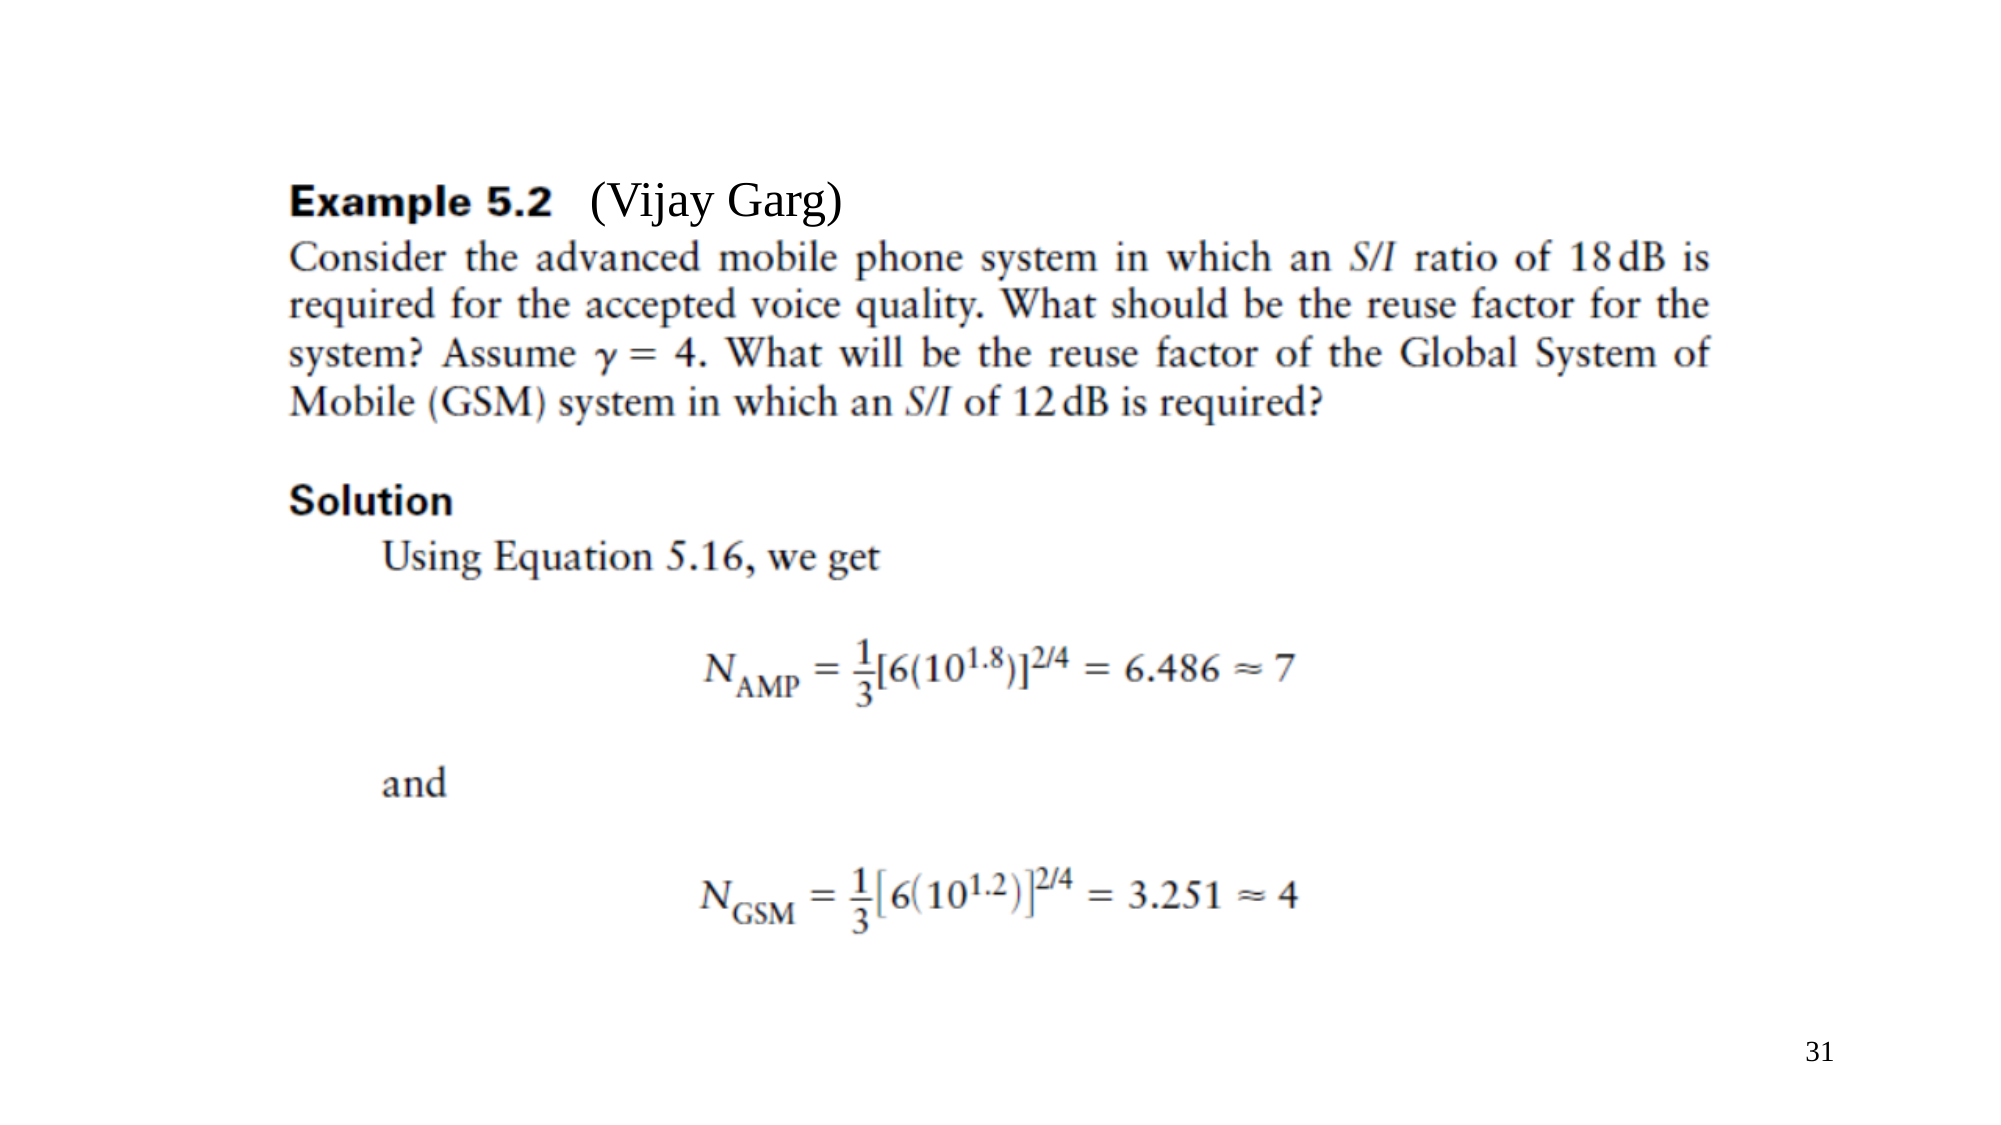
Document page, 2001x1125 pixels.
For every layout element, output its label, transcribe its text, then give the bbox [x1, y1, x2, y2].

picture [261, 163, 1739, 962]
slide_number 31 [1433, 1024, 1851, 1101]
